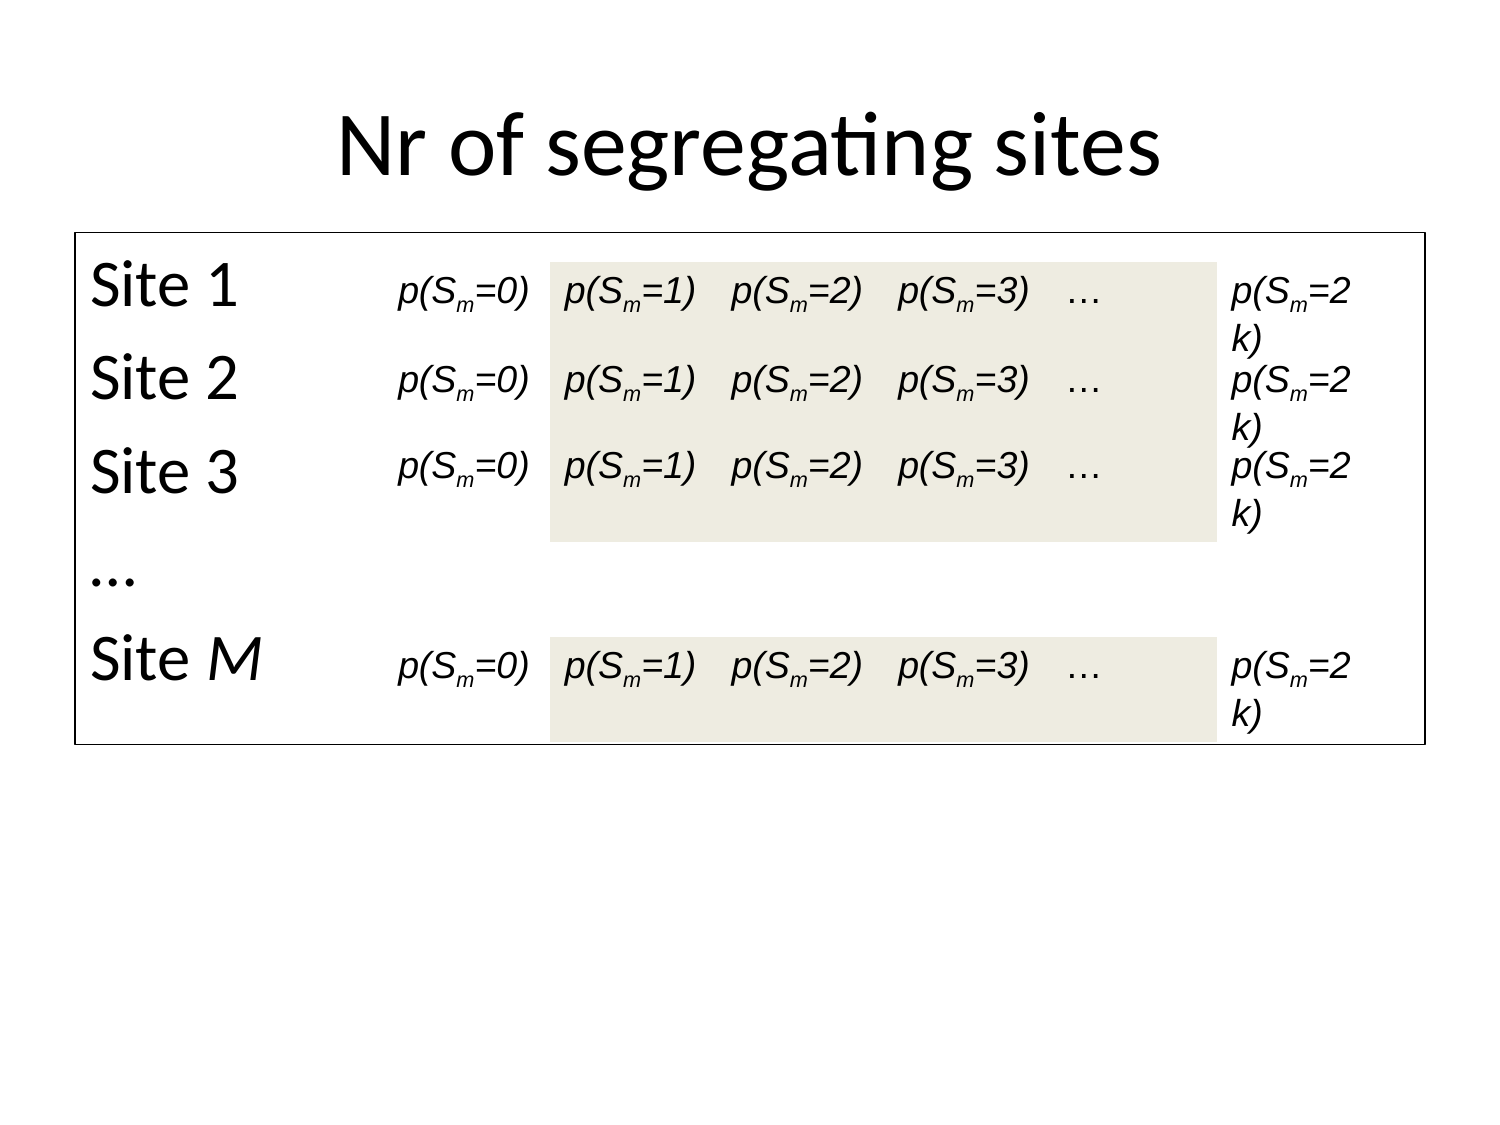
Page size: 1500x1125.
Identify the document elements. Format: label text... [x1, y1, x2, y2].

table_header … [1050, 437, 1217, 542]
table_header p(Sm=3) [883, 637, 1050, 742]
table_header p(Sm=1) [550, 637, 717, 742]
table_header p(Sm=2k) [1217, 350, 1383, 437]
table_header p(Sm=0) [383, 262, 550, 350]
table_header … [1050, 262, 1217, 350]
table_header p(Sm=3) [883, 437, 1050, 542]
table_header p(Sm=2k) [1217, 637, 1383, 742]
table_header p(Sm=1) [550, 262, 717, 350]
list Site 1 Site 2 Site 3 … Site M [75, 232, 1425, 745]
table_header p(Sm=0) [383, 437, 550, 542]
table_header p(Sm=0) [383, 637, 550, 742]
table_header … [1050, 637, 1217, 742]
table_header p(Sm=2) [717, 262, 883, 350]
table_header p(Sm=2k) [1217, 437, 1383, 542]
table_header p(Sm=2k) [1217, 262, 1383, 350]
table_header … [1050, 350, 1217, 437]
table_header p(Sm=0) [383, 350, 550, 437]
table_header p(Sm=1) [550, 437, 717, 542]
table_header p(Sm=3) [883, 350, 1050, 437]
table_header p(Sm=3) [883, 262, 1050, 350]
table_header p(Sm=2) [717, 350, 883, 437]
table_header p(Sm=1) [550, 350, 717, 437]
title Nr of segregating sites [75, 45, 1425, 232]
table_header p(Sm=2) [717, 437, 883, 542]
table_header p(Sm=2) [717, 637, 883, 742]
